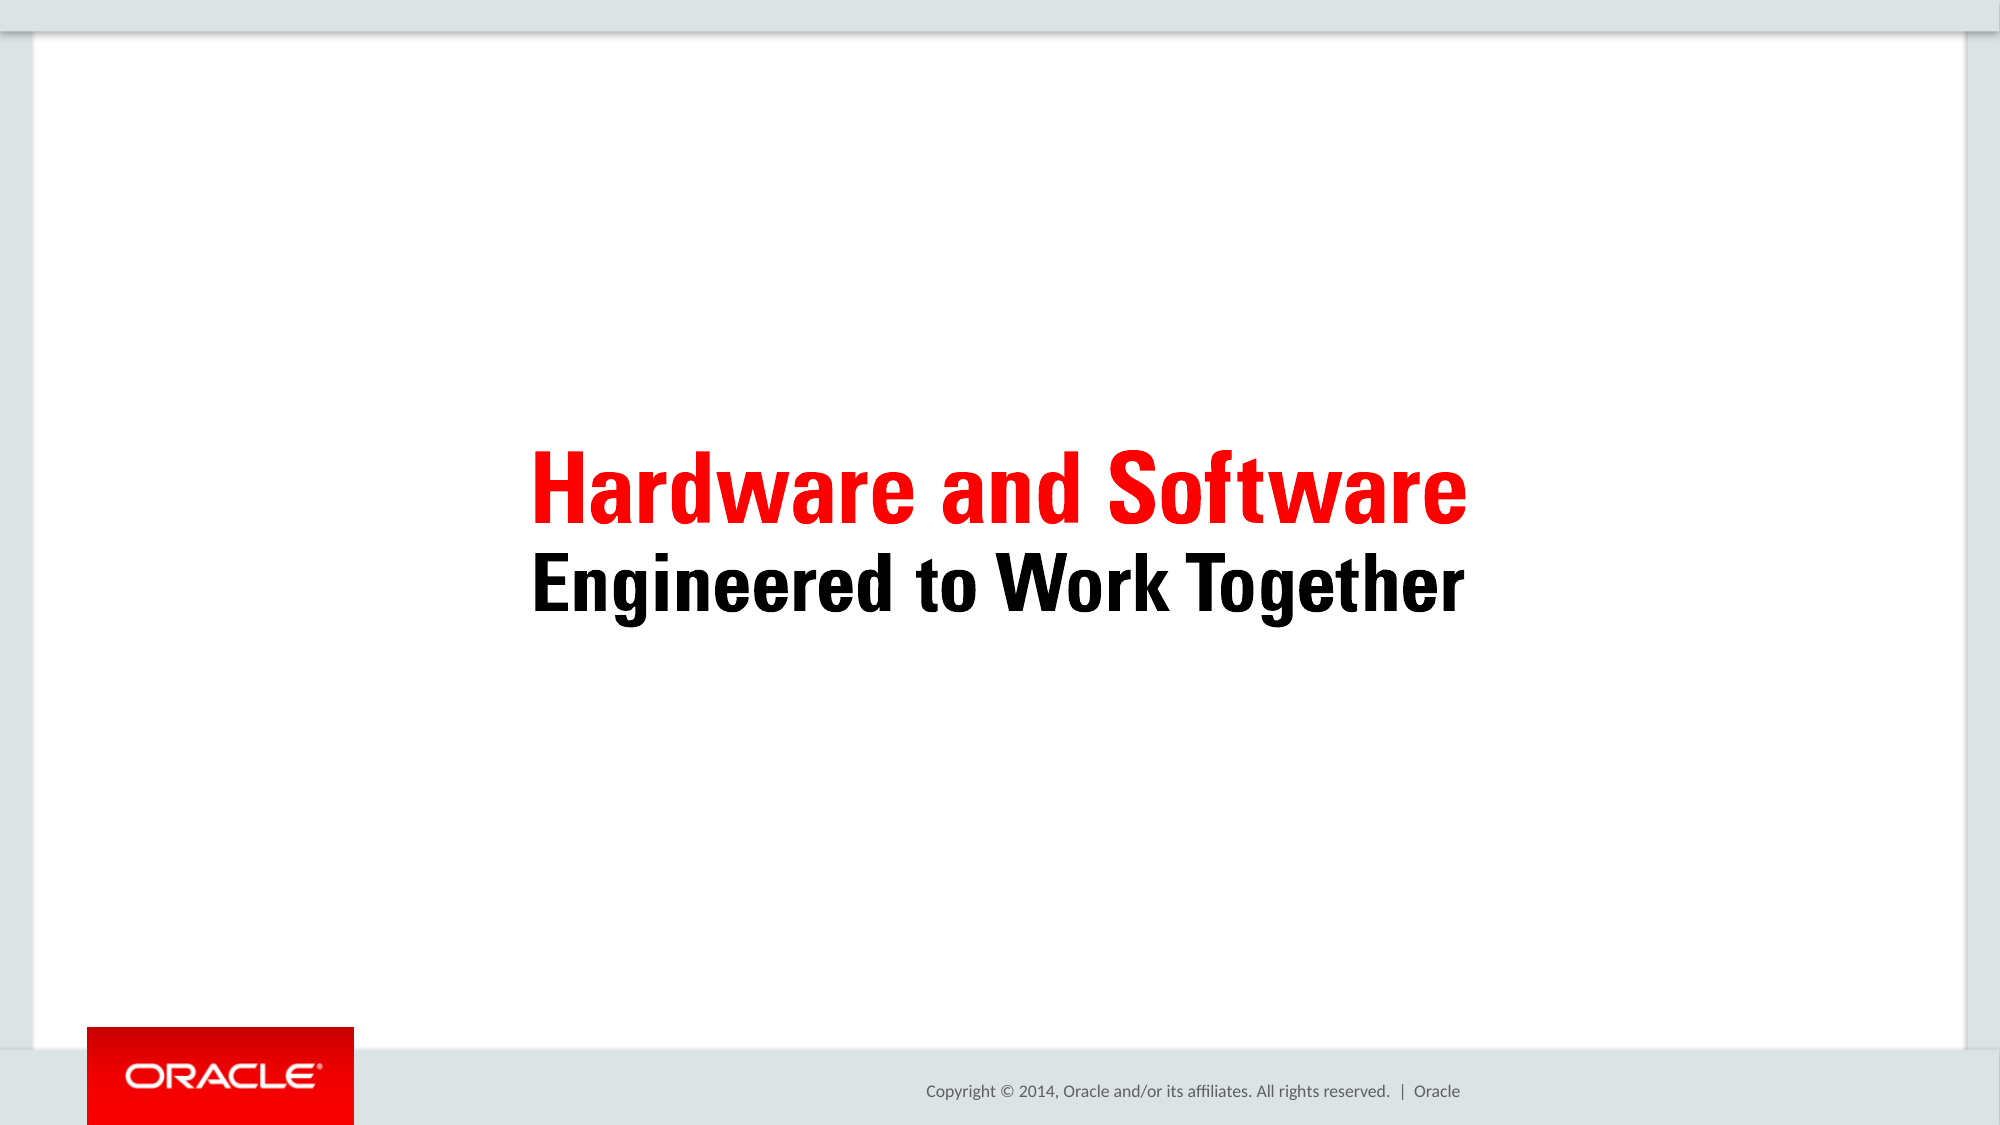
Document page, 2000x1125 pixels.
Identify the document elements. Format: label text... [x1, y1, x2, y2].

footer Oracle [1414, 1075, 1865, 1106]
picture [87, 1027, 354, 1125]
